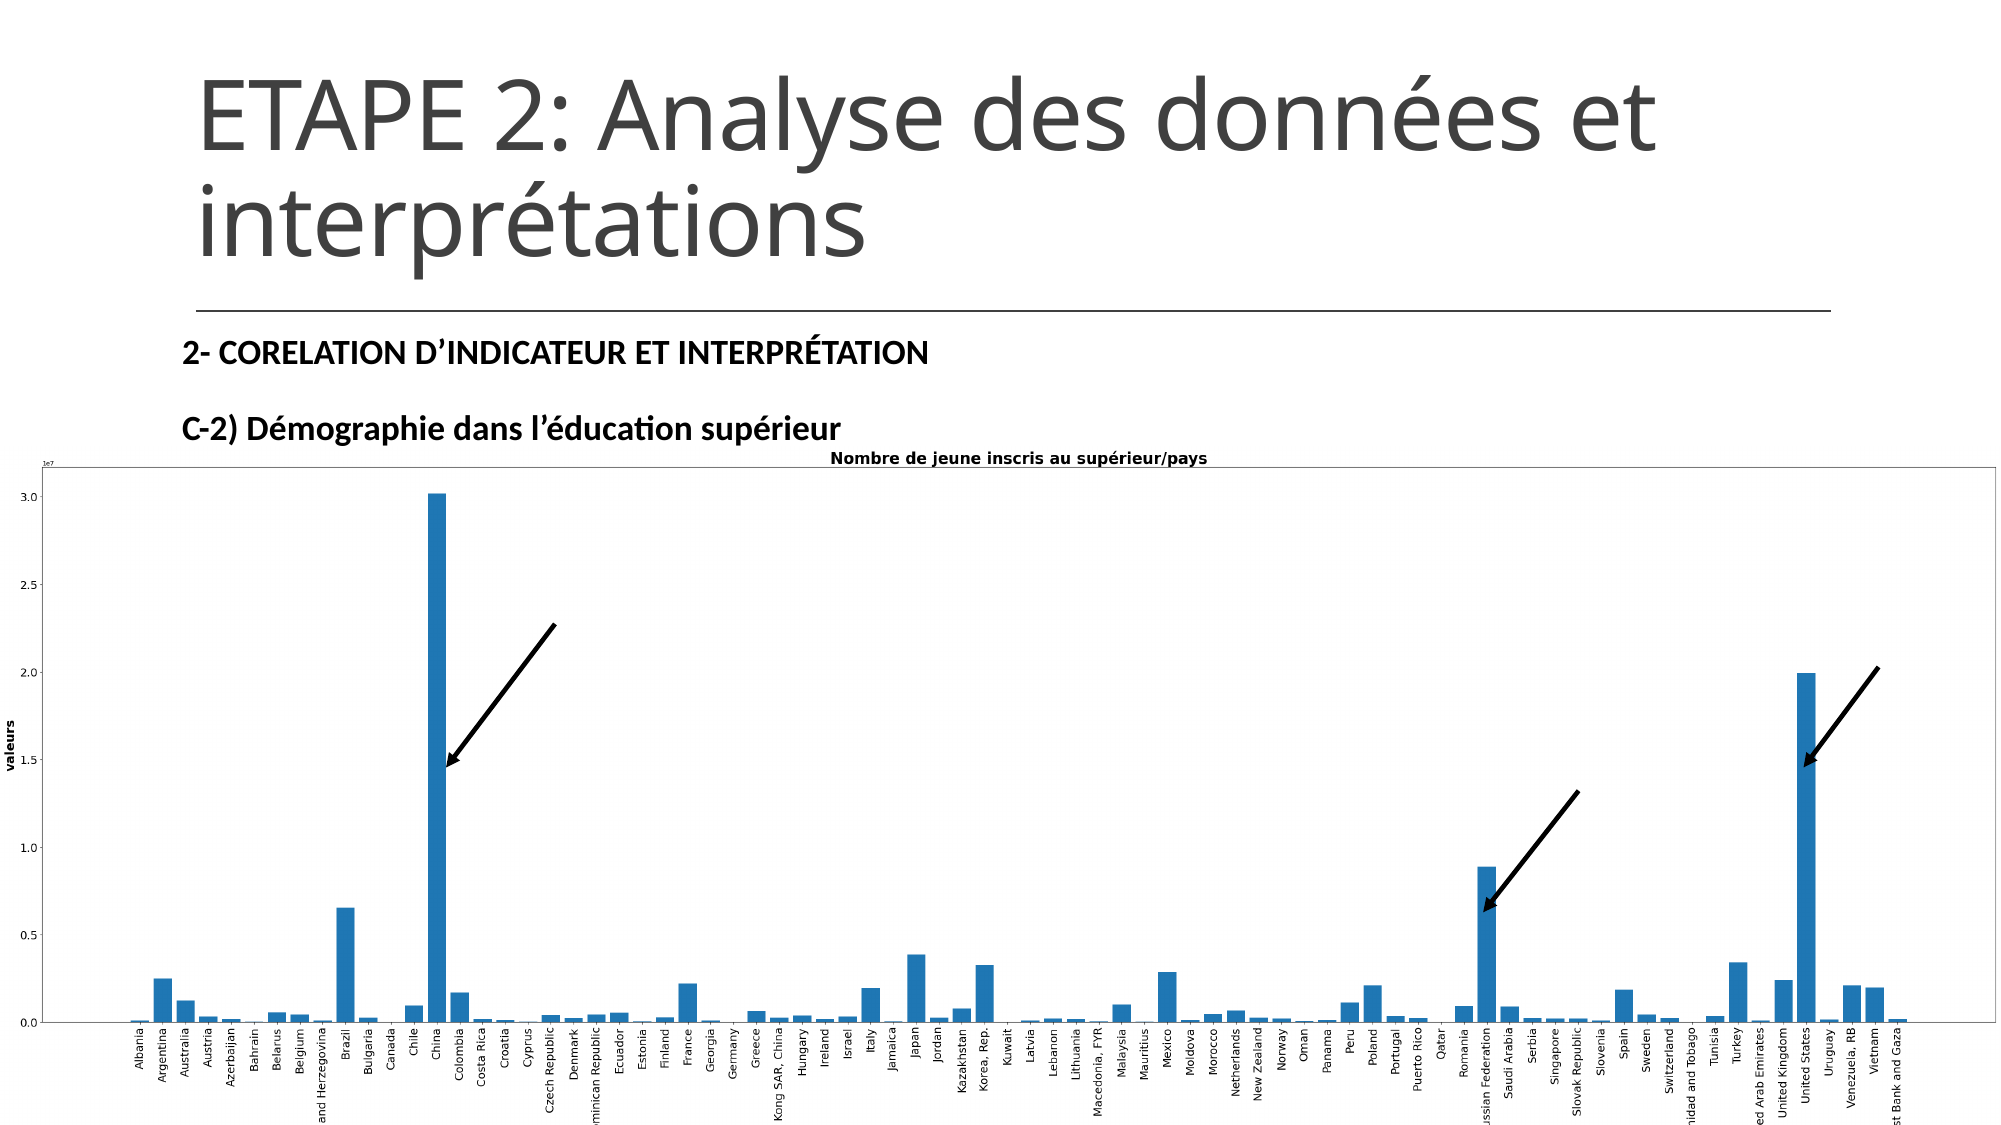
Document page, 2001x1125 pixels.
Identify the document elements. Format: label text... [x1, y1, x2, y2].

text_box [1482, 790, 1580, 913]
title ETAPE 2: Analyse des données et interprétations [180, 47, 1830, 285]
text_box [1803, 666, 1880, 768]
picture [0, 445, 2000, 1125]
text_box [445, 623, 556, 769]
text_box 2- CORELATION D’indicateur et interprétation C-2) Démographie dans l’éducation supérieur [167, 325, 1141, 443]
